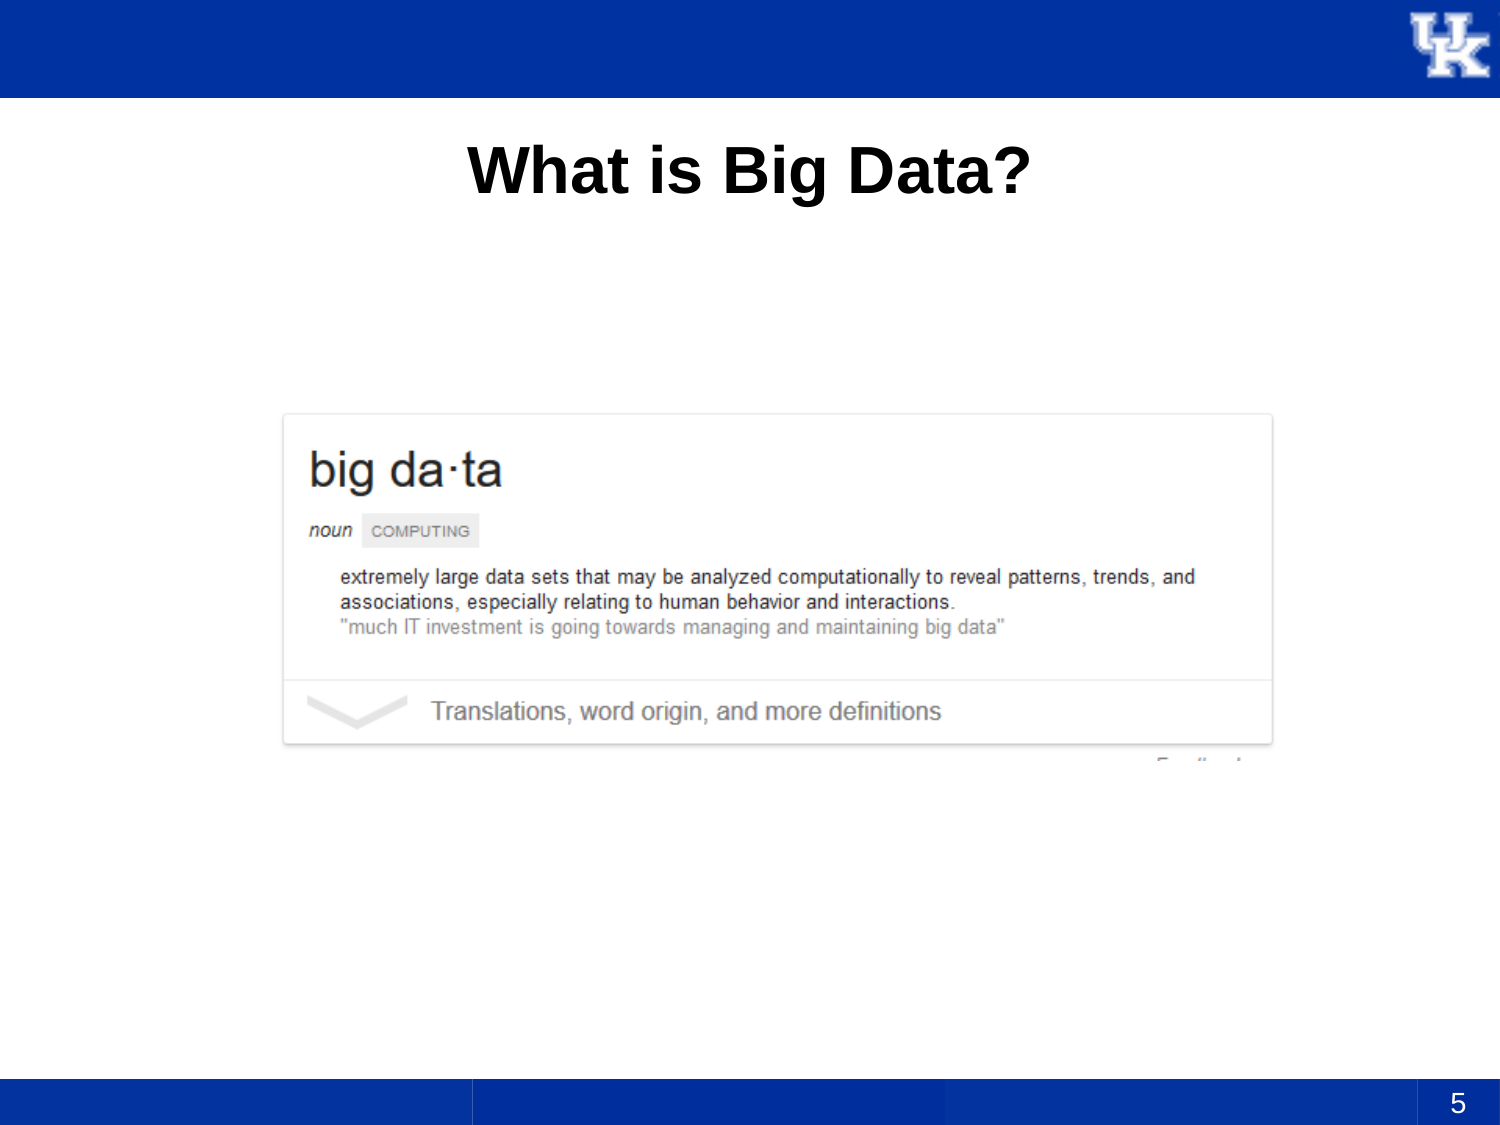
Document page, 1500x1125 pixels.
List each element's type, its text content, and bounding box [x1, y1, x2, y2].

picture [0, 0, 1500, 98]
title What is Big Data? [53, 119, 1448, 209]
picture [269, 404, 1283, 761]
slide_number 5 [1417, 1079, 1500, 1125]
